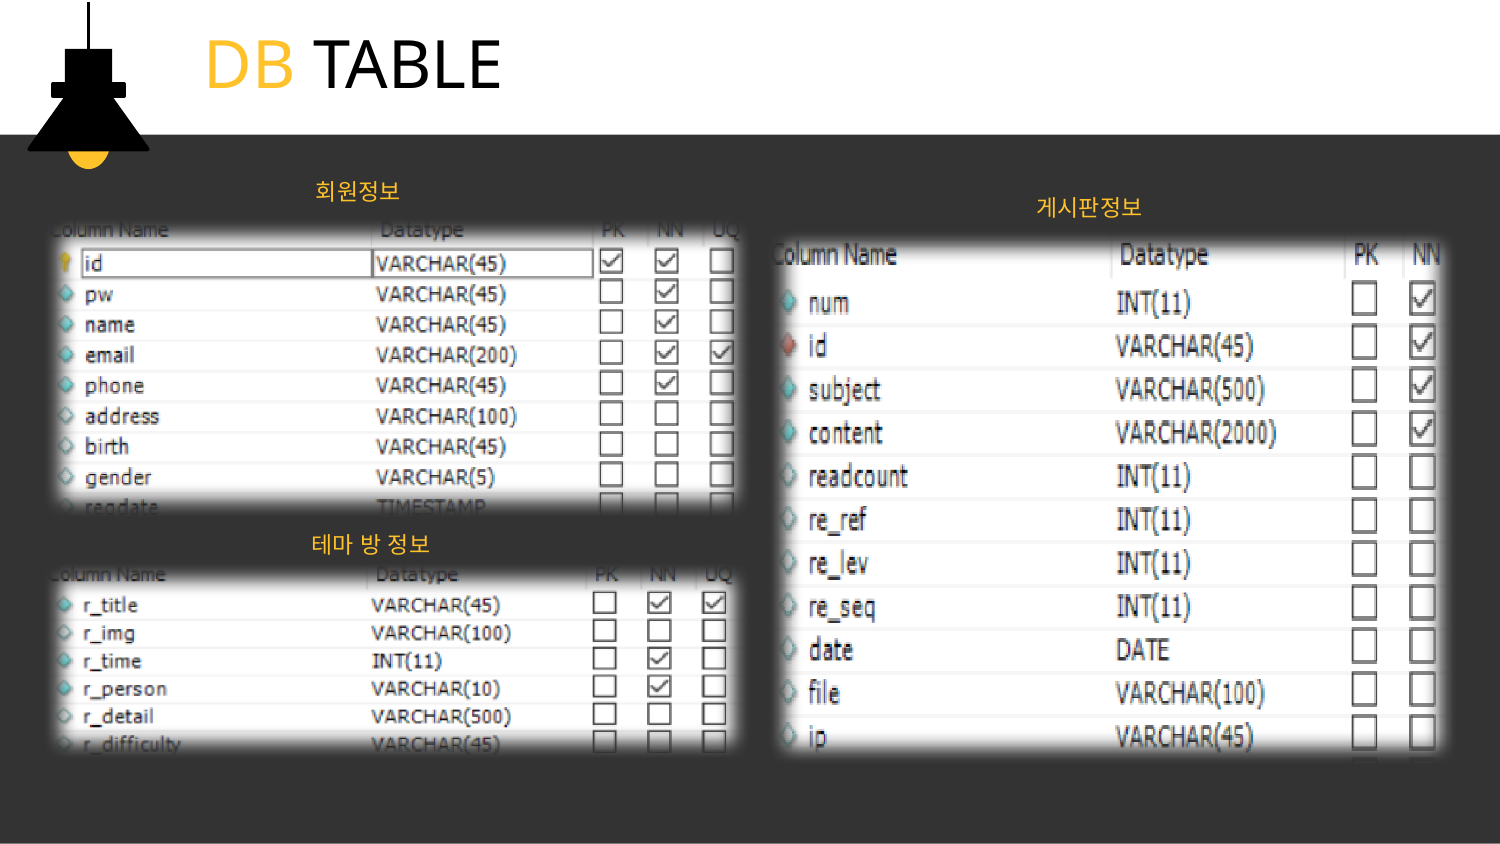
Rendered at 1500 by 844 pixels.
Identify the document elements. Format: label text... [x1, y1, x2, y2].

picture [43, 218, 751, 517]
picture [43, 562, 751, 760]
picture [766, 228, 1458, 765]
text_box 테마 방 정보 [296, 525, 474, 561]
text_box 게시판정보 [1021, 186, 1258, 227]
text_box 회원정보 [301, 170, 436, 213]
text_box DB TABLE [189, 14, 520, 109]
